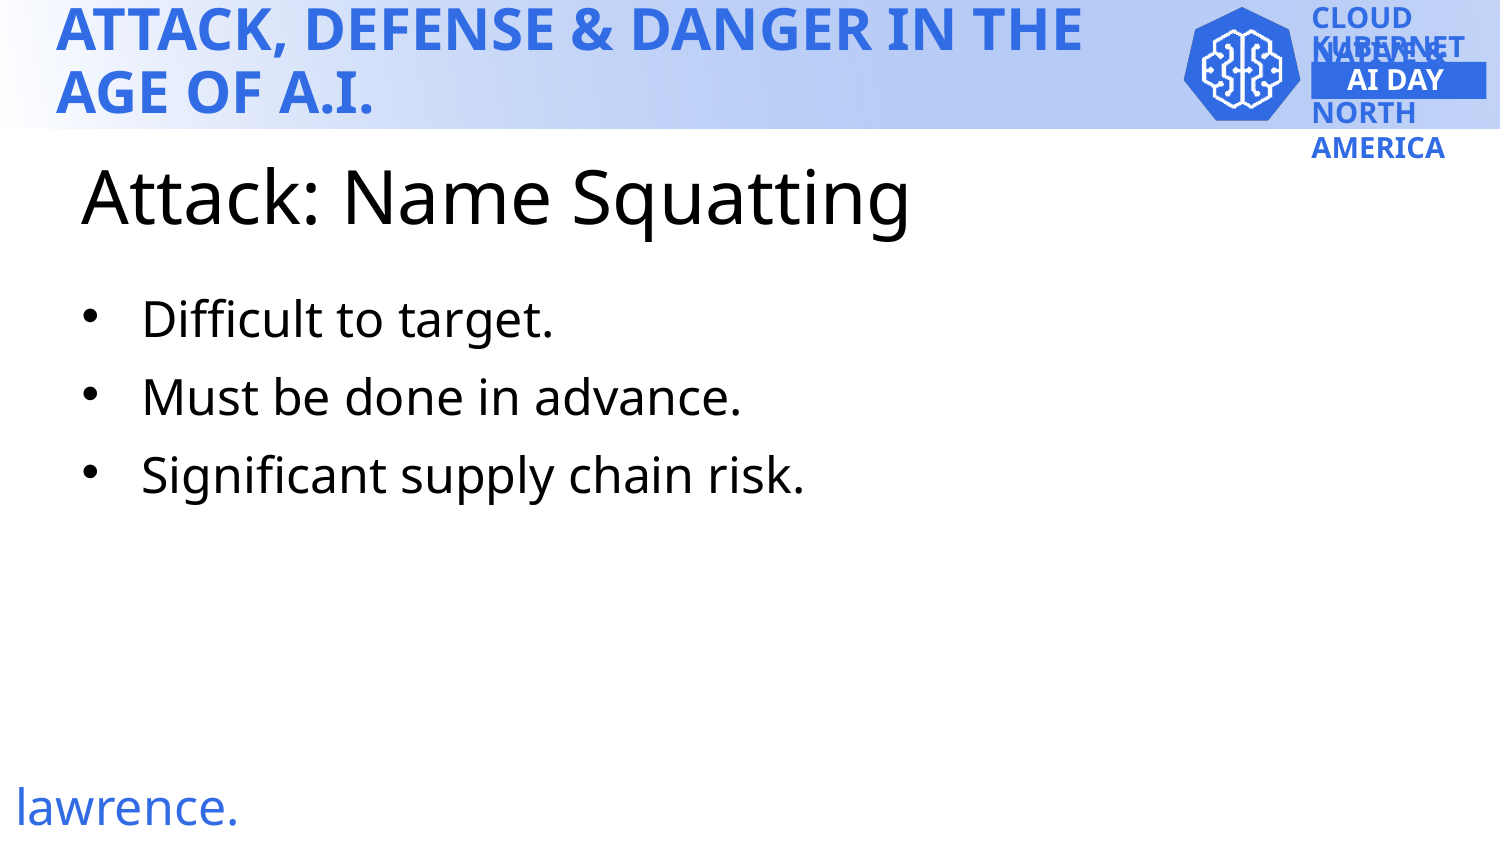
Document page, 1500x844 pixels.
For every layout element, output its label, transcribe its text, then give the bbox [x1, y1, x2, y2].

list Difficult to target. Must be done in advance. Significant supply chain risk. [54, 282, 1446, 741]
picture [1183, 7, 1301, 121]
list Attack: Name Squatting [54, 145, 1446, 261]
